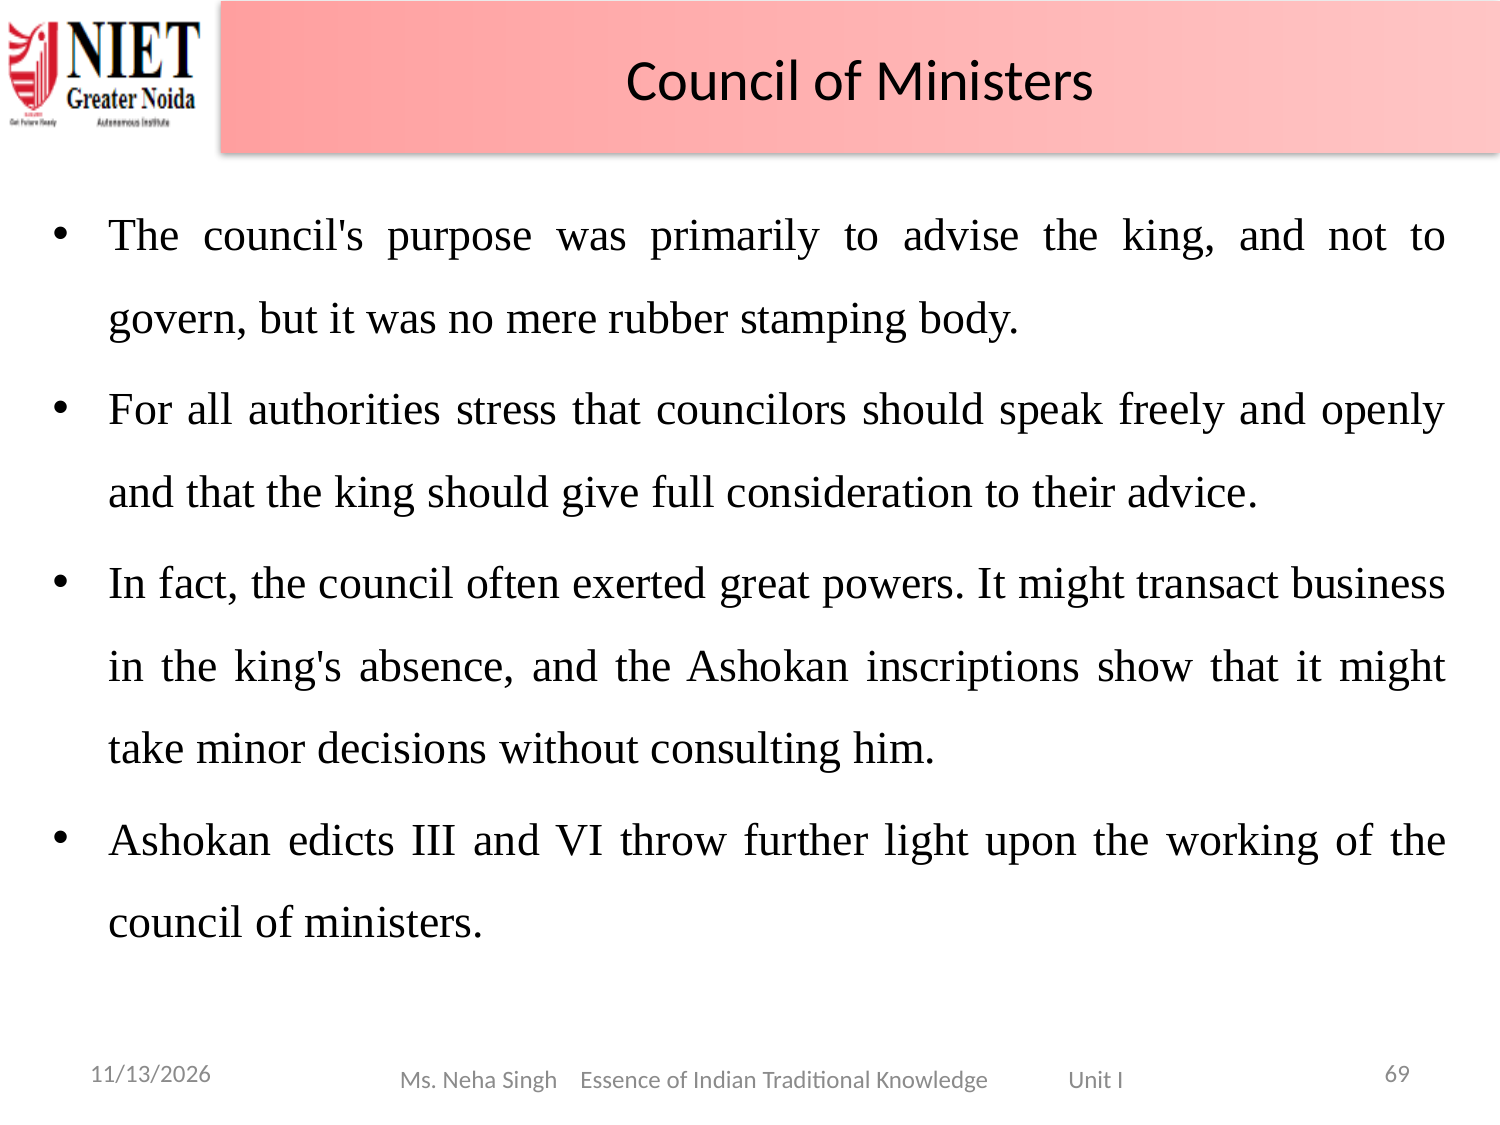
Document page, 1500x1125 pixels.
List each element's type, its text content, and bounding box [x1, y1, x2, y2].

picture [0, 0, 213, 151]
text_box Council of Ministers [220, 1, 1500, 154]
slide_number 69 [1074, 1042, 1425, 1103]
footer Ms. Neha Singh Essence of Indian Traditional Knowledge Unit I [237, 1042, 1288, 1115]
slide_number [75, 1042, 237, 1103]
list The council's purpose was primarily to advise the king, and not to govern, but it was no mere rubber stamping body. For all authorities stress that councilors should speak freely and openly and that the king should give full consideration to their advice. In fact, the council often exerted great powers. It might transact business in the king's absence, and the Ashokan inscriptions show that it might take minor decisions without consulting him. Ashokan edicts III and VI throw further light upon the working of the council of ministers. [37, 169, 1463, 1031]
